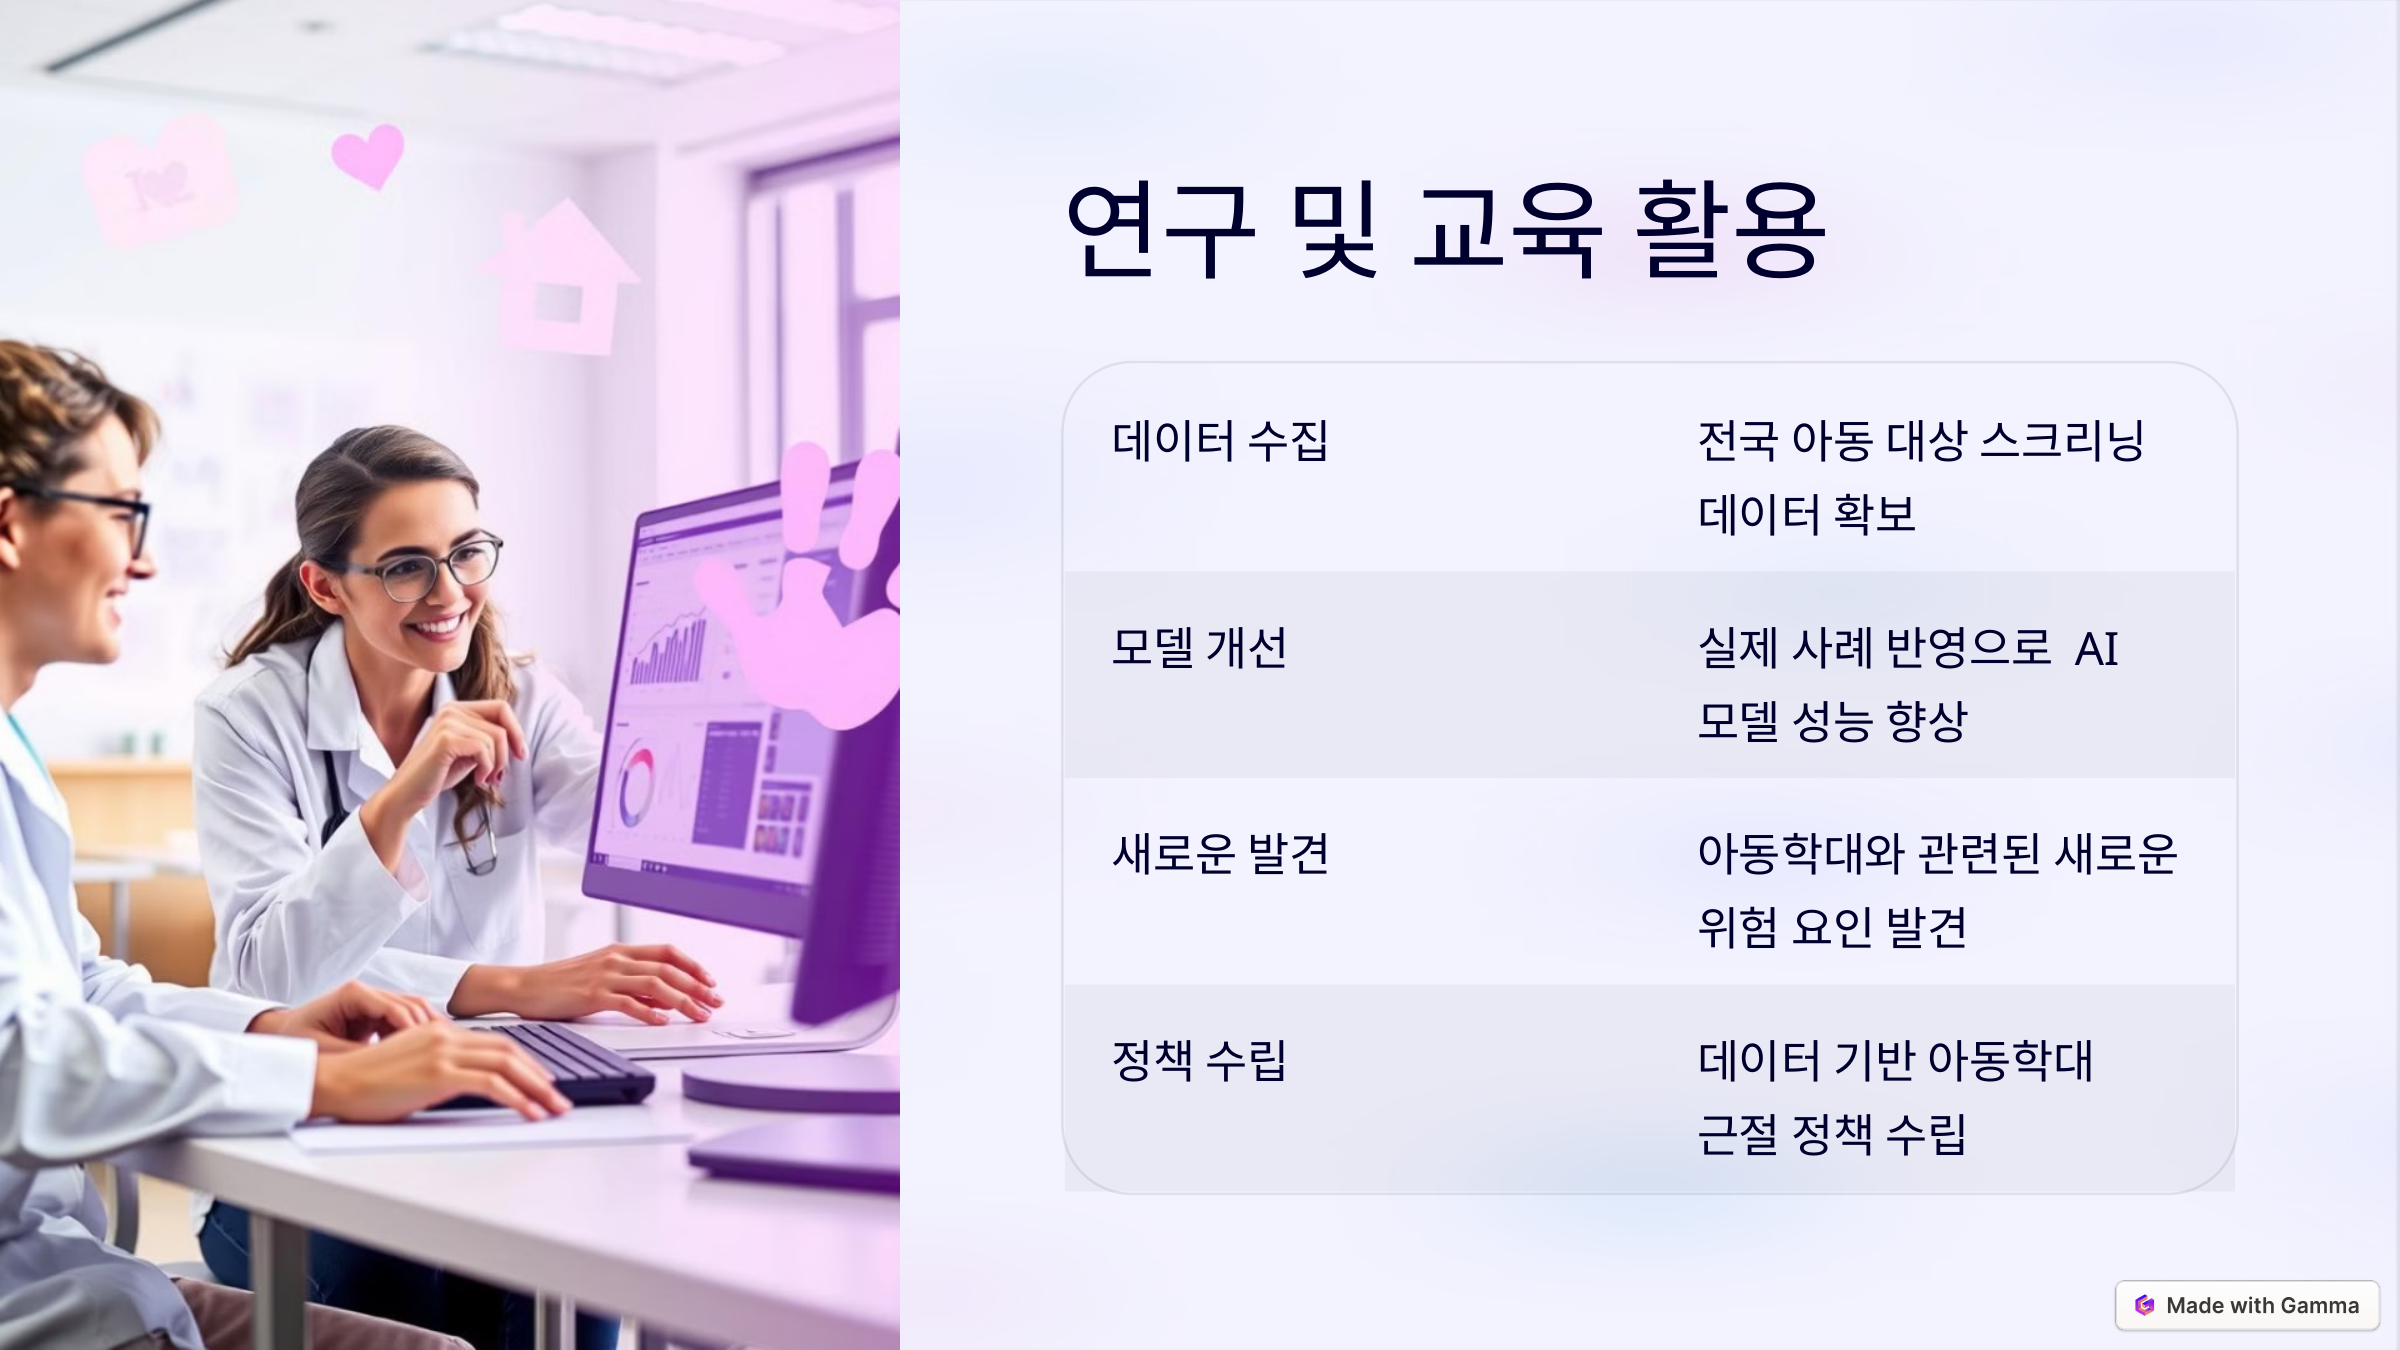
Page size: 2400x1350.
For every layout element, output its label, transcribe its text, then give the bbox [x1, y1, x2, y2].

text_box 정책 수립 [1111, 1013, 1603, 1089]
text_box 데이터 기반 아동학대 근절 정책 수립 [1697, 1013, 2189, 1163]
picture [0, 0, 900, 1350]
text_box 데이터 수집 [1111, 393, 1603, 468]
text_box [1064, 984, 2235, 1192]
text_box 모델 개선 [1111, 600, 1603, 675]
picture [2106, 1271, 2389, 1339]
text_box [1064, 364, 2235, 571]
text_box 아동학대와 관련된 새로운 위험 요인 발견 [1697, 807, 2189, 956]
text_box [1064, 777, 2235, 984]
text_box 실제 사례 반영으로 AI 모델 성능 향상 [1697, 600, 2189, 749]
text_box [1064, 571, 2235, 777]
text_box 연구 및 교육 활용 [1062, 155, 2155, 293]
text_box 새로운 발견 [1111, 807, 1603, 882]
text_box 전국 아동 대상 스크리닝 데이터 확보 [1697, 393, 2189, 543]
